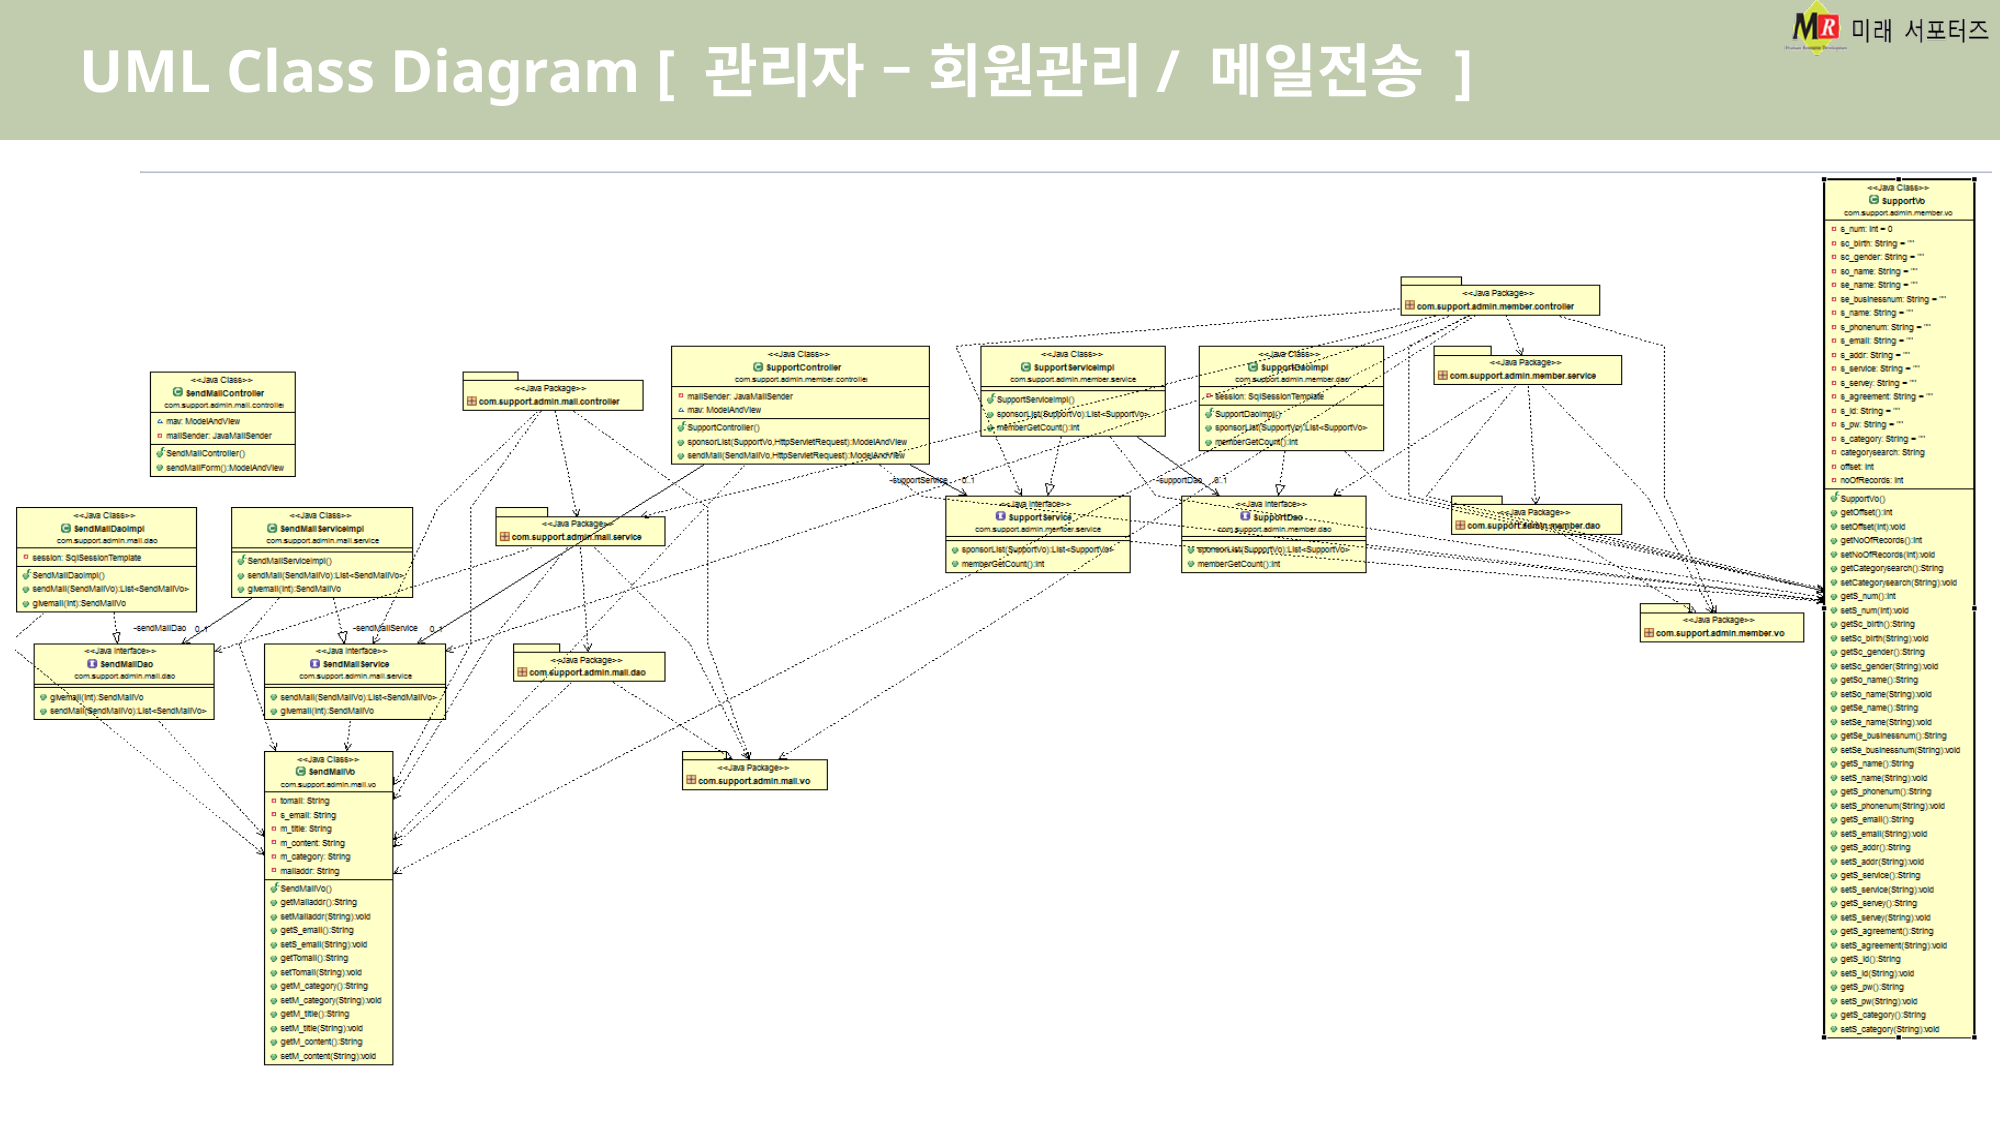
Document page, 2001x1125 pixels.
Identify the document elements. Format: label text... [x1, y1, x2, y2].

picture [15, 171, 1992, 1087]
text_box UML Class Diagram [ 관리자 – 회원관리/ 메일전송 ] [0, 0, 2000, 140]
picture [1719, 0, 2000, 72]
